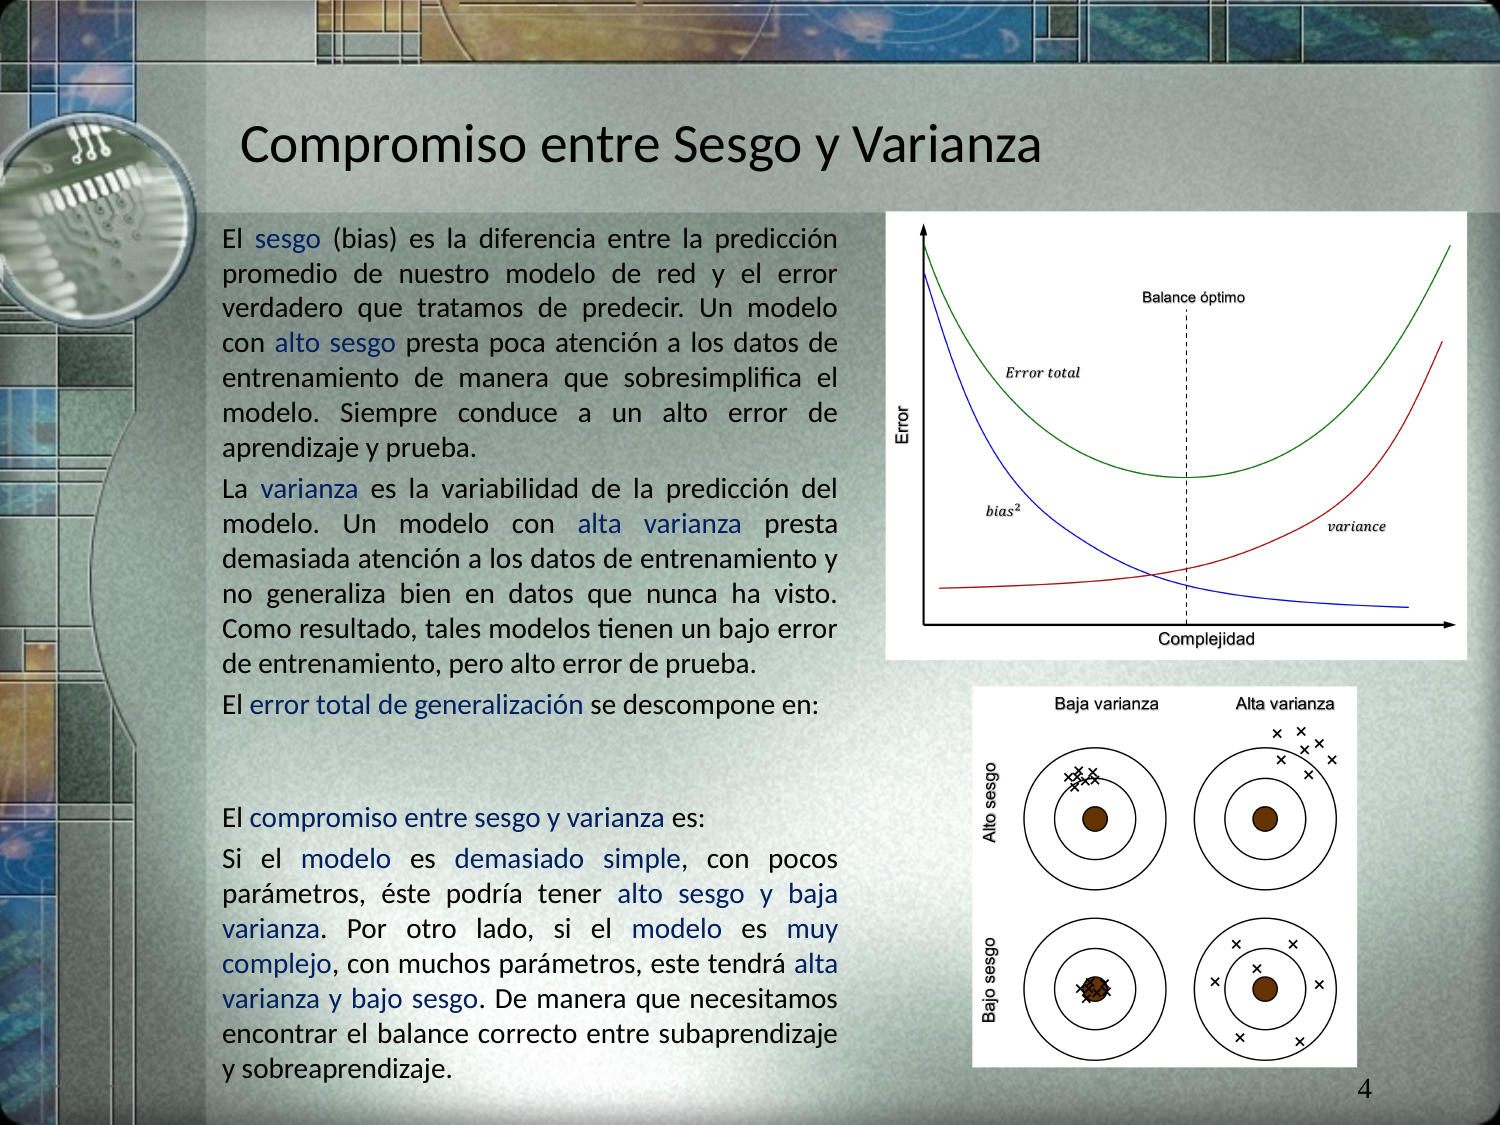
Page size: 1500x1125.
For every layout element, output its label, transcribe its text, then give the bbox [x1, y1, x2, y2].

slide_number 4 [1074, 1061, 1388, 1101]
list [885, 668, 1388, 1042]
title Compromiso entre Sesgo y Varianza [225, 99, 1388, 182]
text_box [1352, 1042, 1358, 1061]
picture [0, 0, 1500, 1125]
